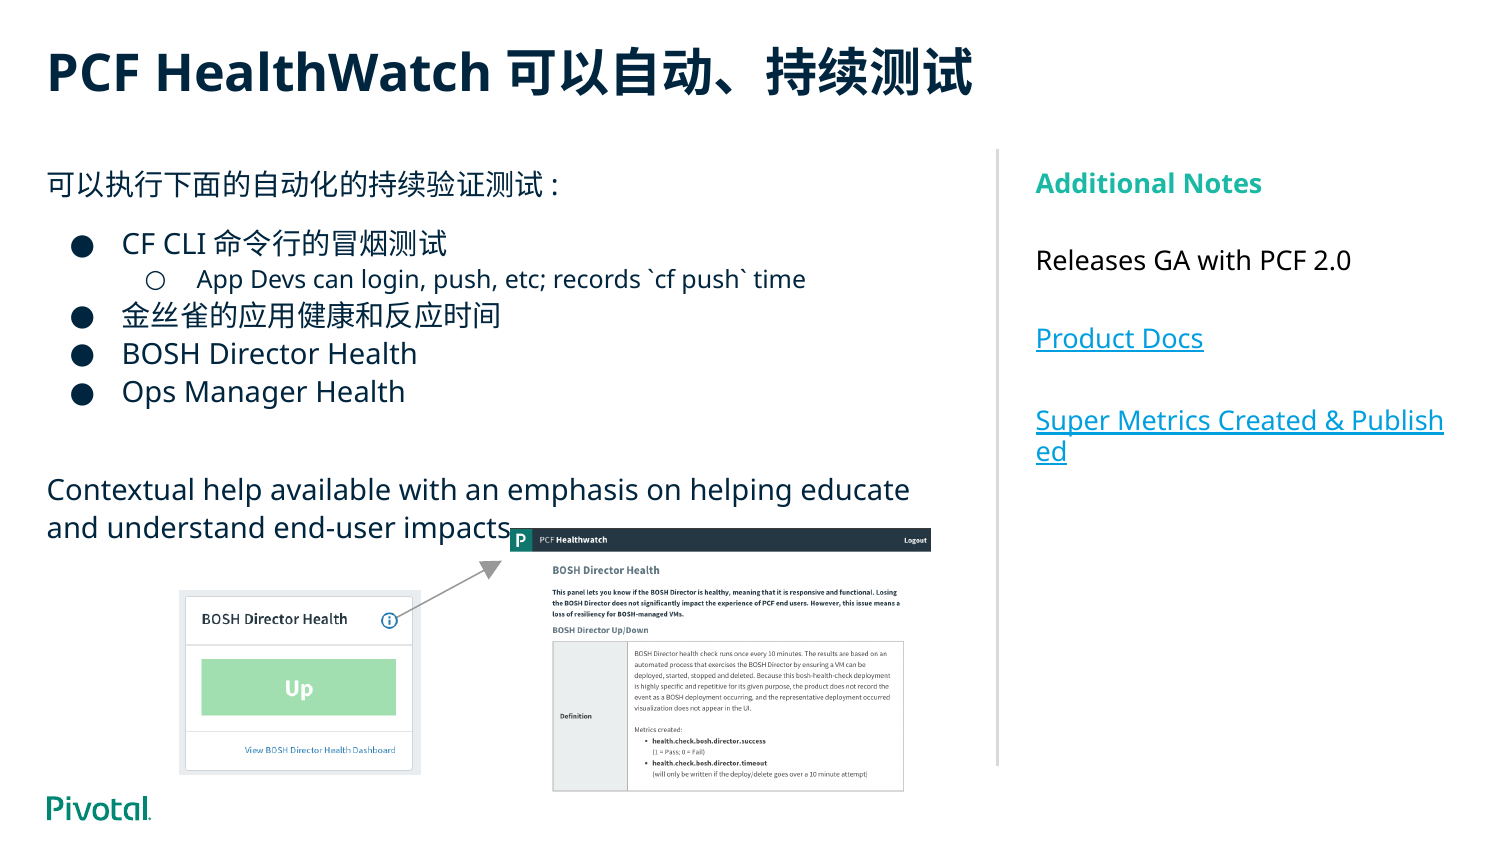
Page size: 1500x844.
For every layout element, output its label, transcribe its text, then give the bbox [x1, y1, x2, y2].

list Additional Notes Releases GA with PCF 2.0 Product Docs Super Metrics Created & Published [1020, 147, 1469, 767]
title PCF HealthWatch可以自动、持续测试 [31, 24, 1453, 90]
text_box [396, 560, 503, 618]
picture [179, 590, 421, 775]
list 可以执行下面的自动化的持续验证测试: CF CLI命令行的冒烟测试 App Devs can login, push, etc; records `cf push` time 金丝雀的应用健康和反应时间 BOSH Director Health Ops Manager Health Contextual help available with an emphasis on helping educate and understand end-user impacts [31, 147, 954, 767]
picture [509, 528, 932, 807]
